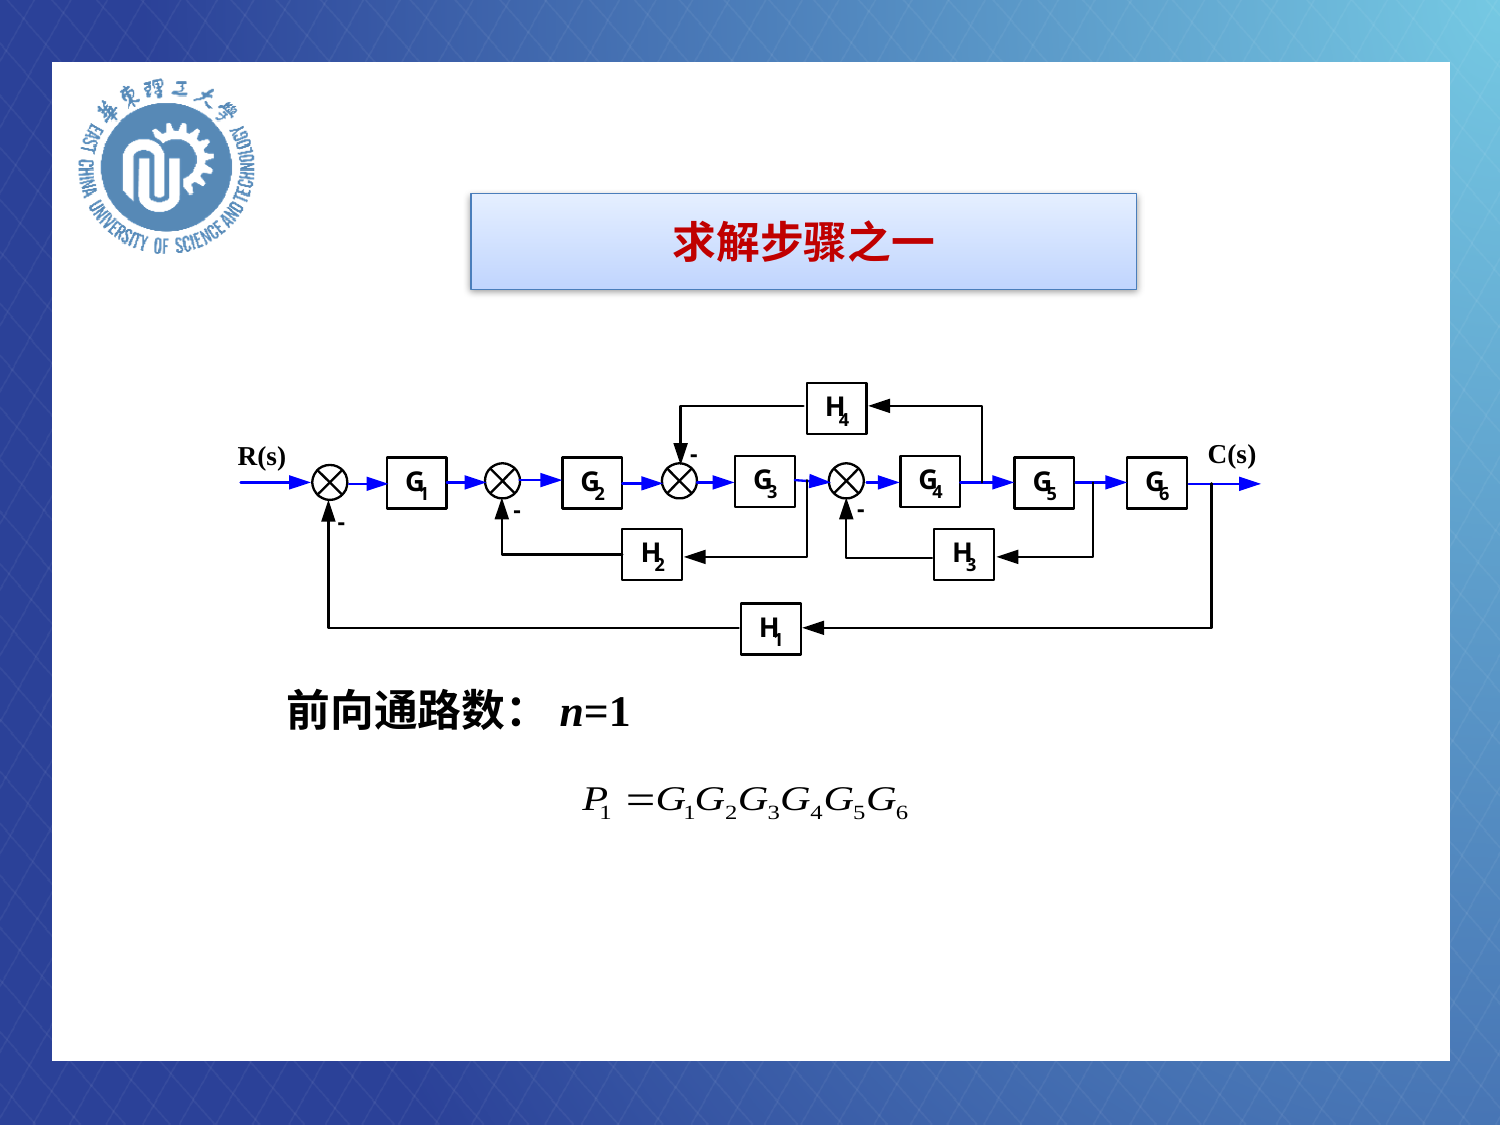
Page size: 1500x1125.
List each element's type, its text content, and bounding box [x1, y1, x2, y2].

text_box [574, 775, 917, 829]
picture [0, 0, 1500, 1125]
title 求解步骤之一 [470, 193, 1137, 290]
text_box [215, 378, 1285, 660]
list 前向通路数：n=1 [275, 676, 1029, 746]
